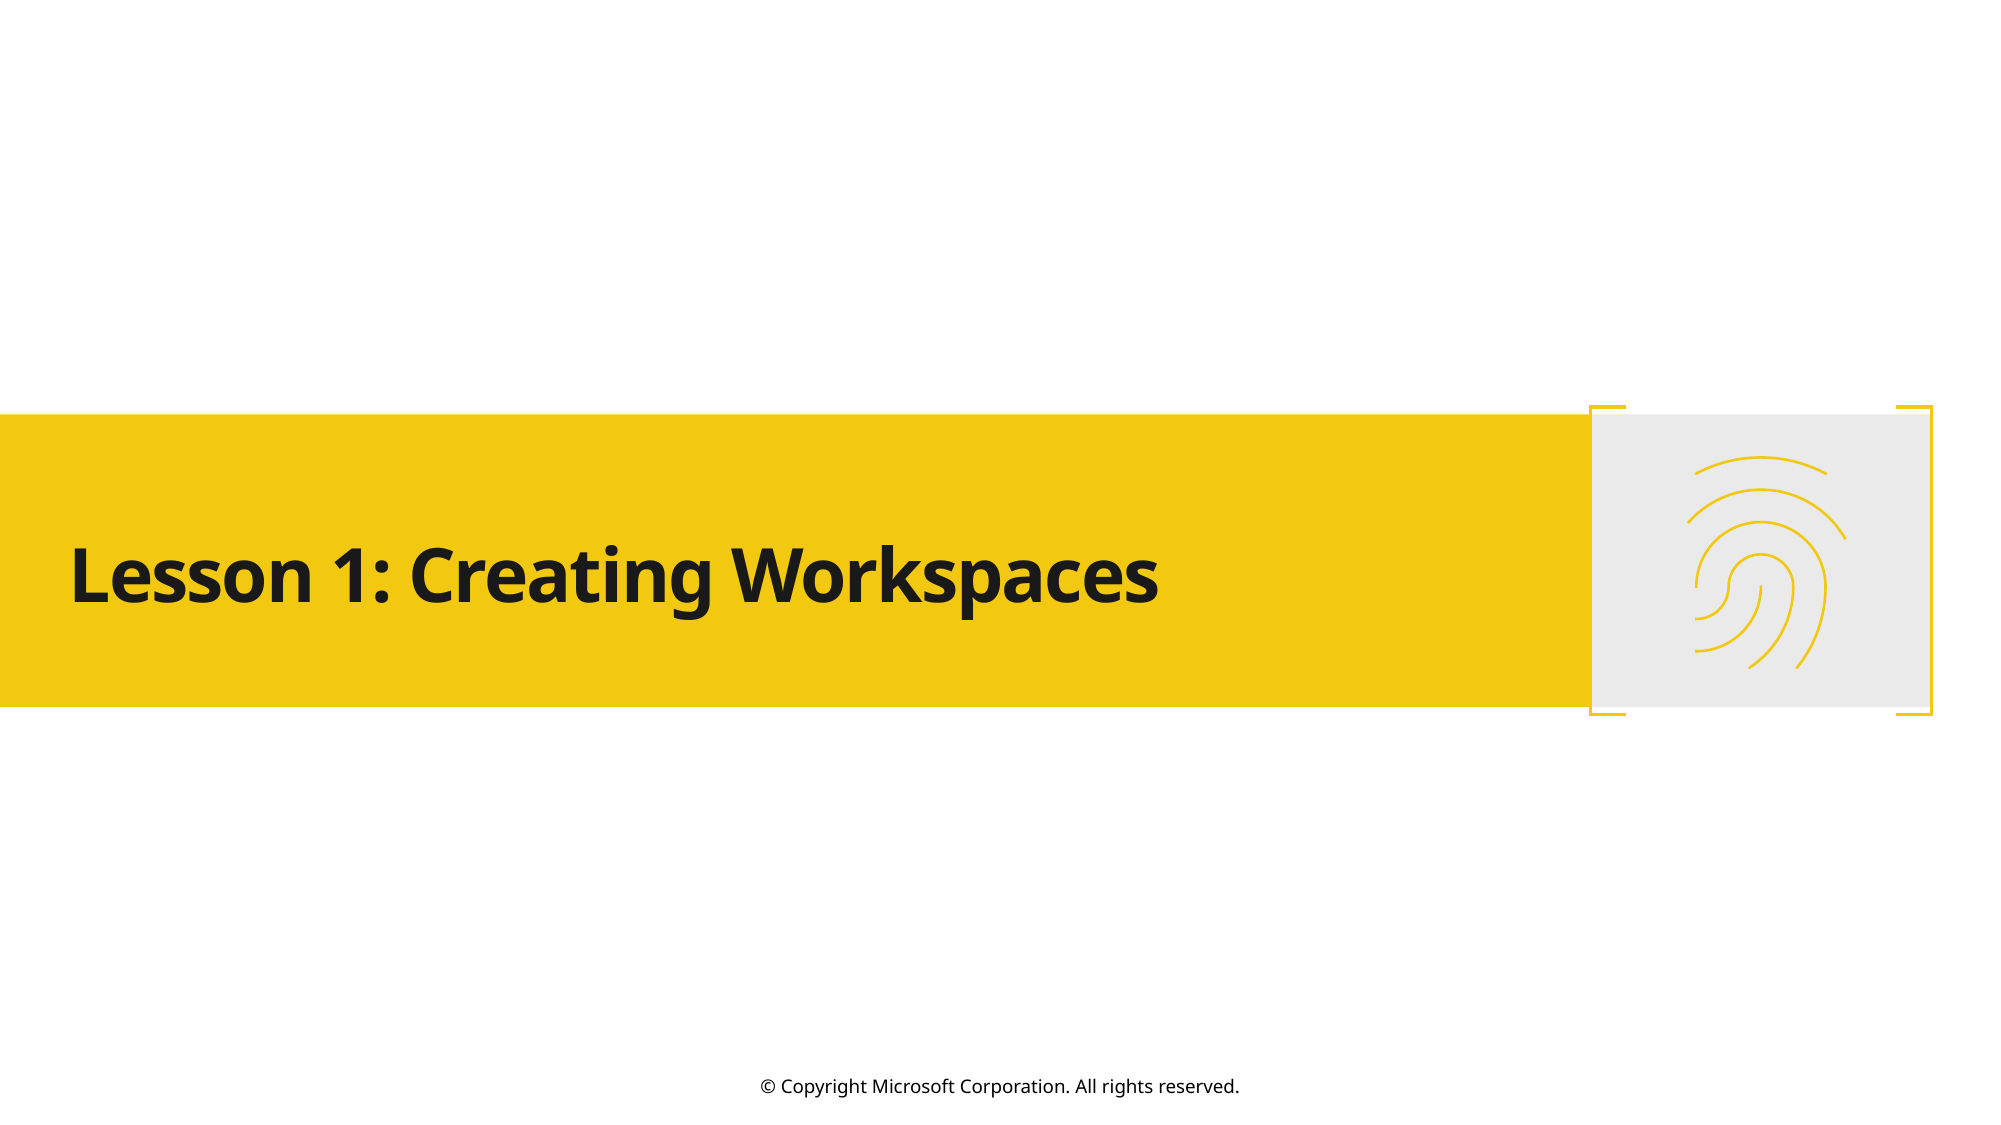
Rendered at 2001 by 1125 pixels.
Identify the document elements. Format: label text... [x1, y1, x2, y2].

title Lesson 1: Creating Workspaces [68, 413, 1577, 708]
text_box [1696, 457, 1826, 474]
text_box [1688, 489, 1845, 668]
